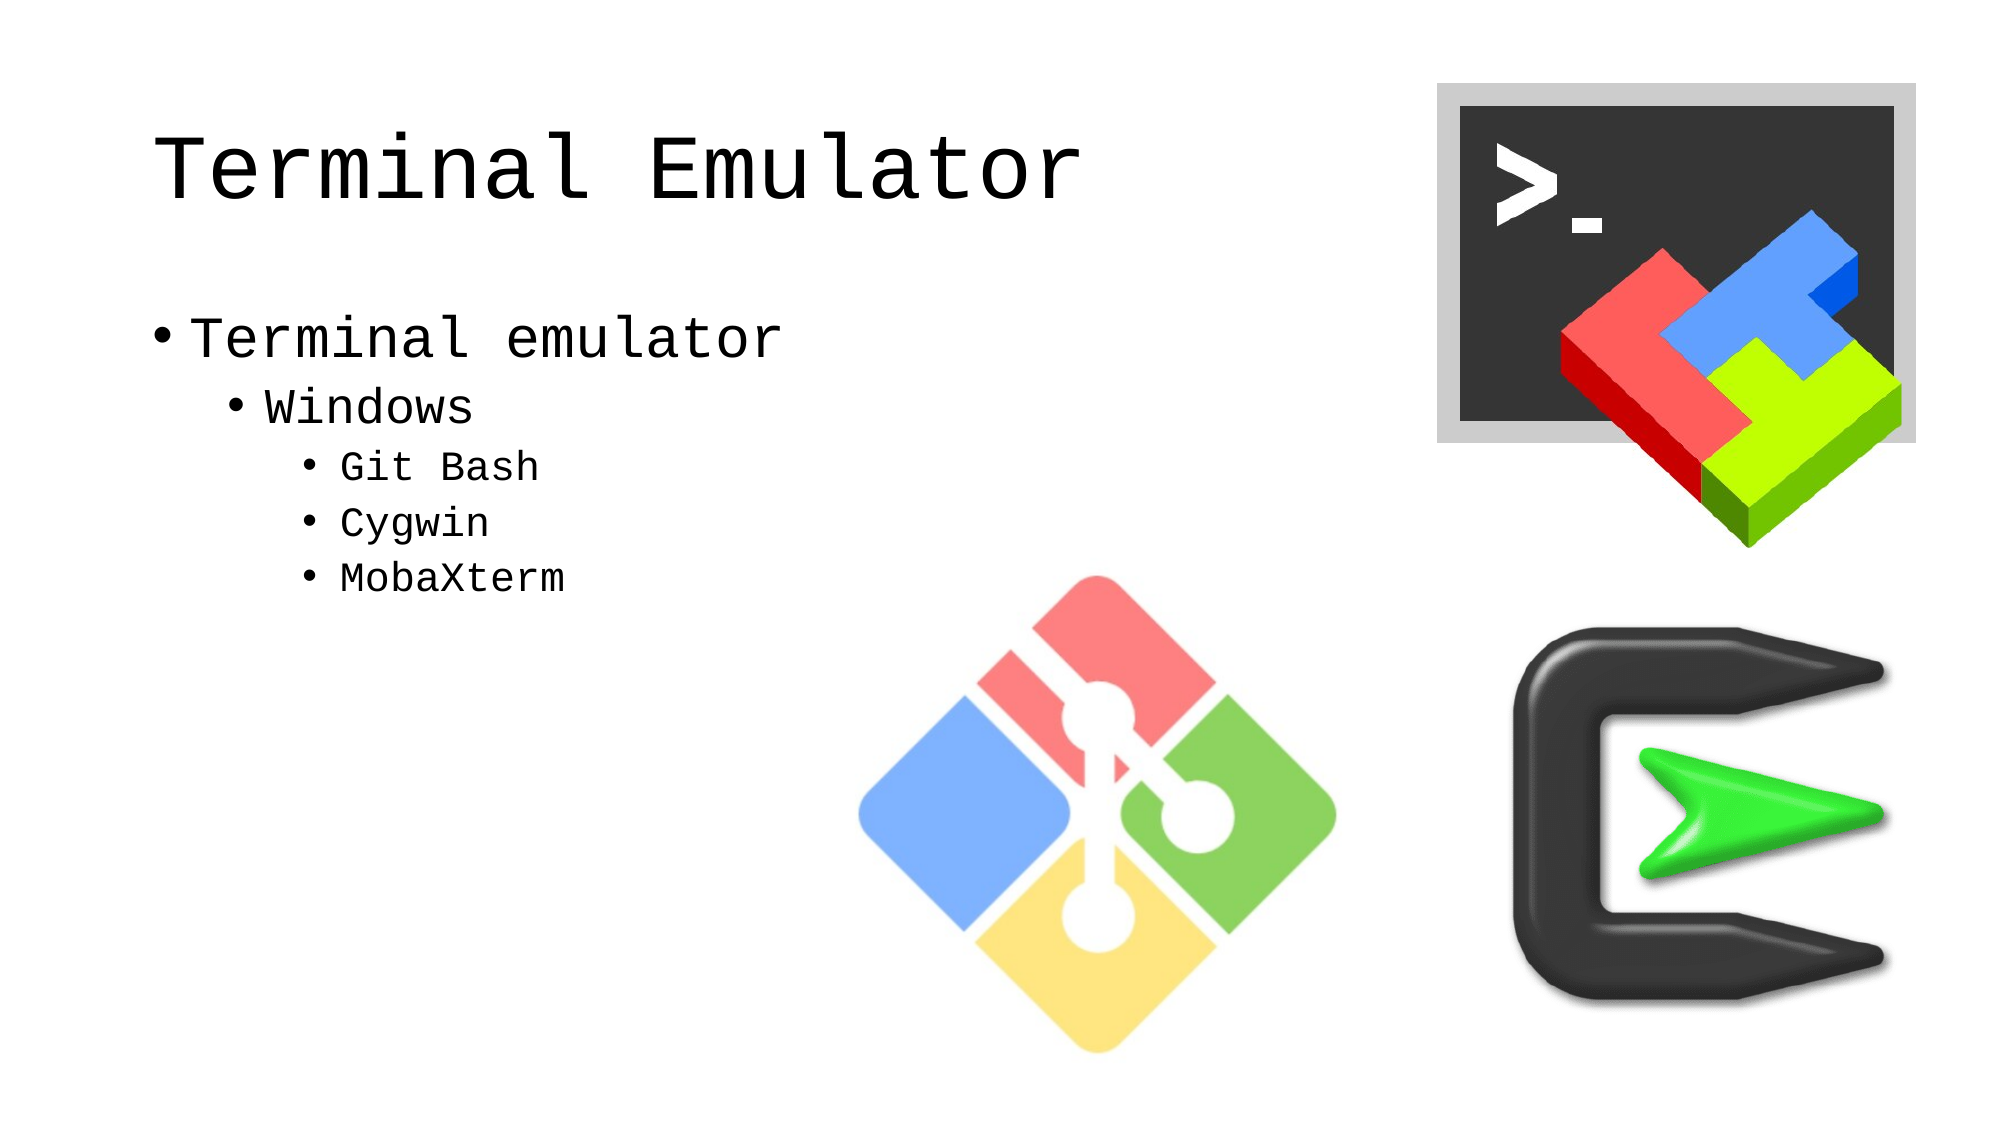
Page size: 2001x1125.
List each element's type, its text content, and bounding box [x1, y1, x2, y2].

picture [1486, 596, 1916, 1042]
picture [819, 552, 1371, 1086]
title Terminal Emulator [137, 59, 1863, 278]
picture [1436, 83, 1916, 563]
list Terminal emulator Windows Git Bash Cygwin MobaXterm [137, 299, 1863, 1014]
